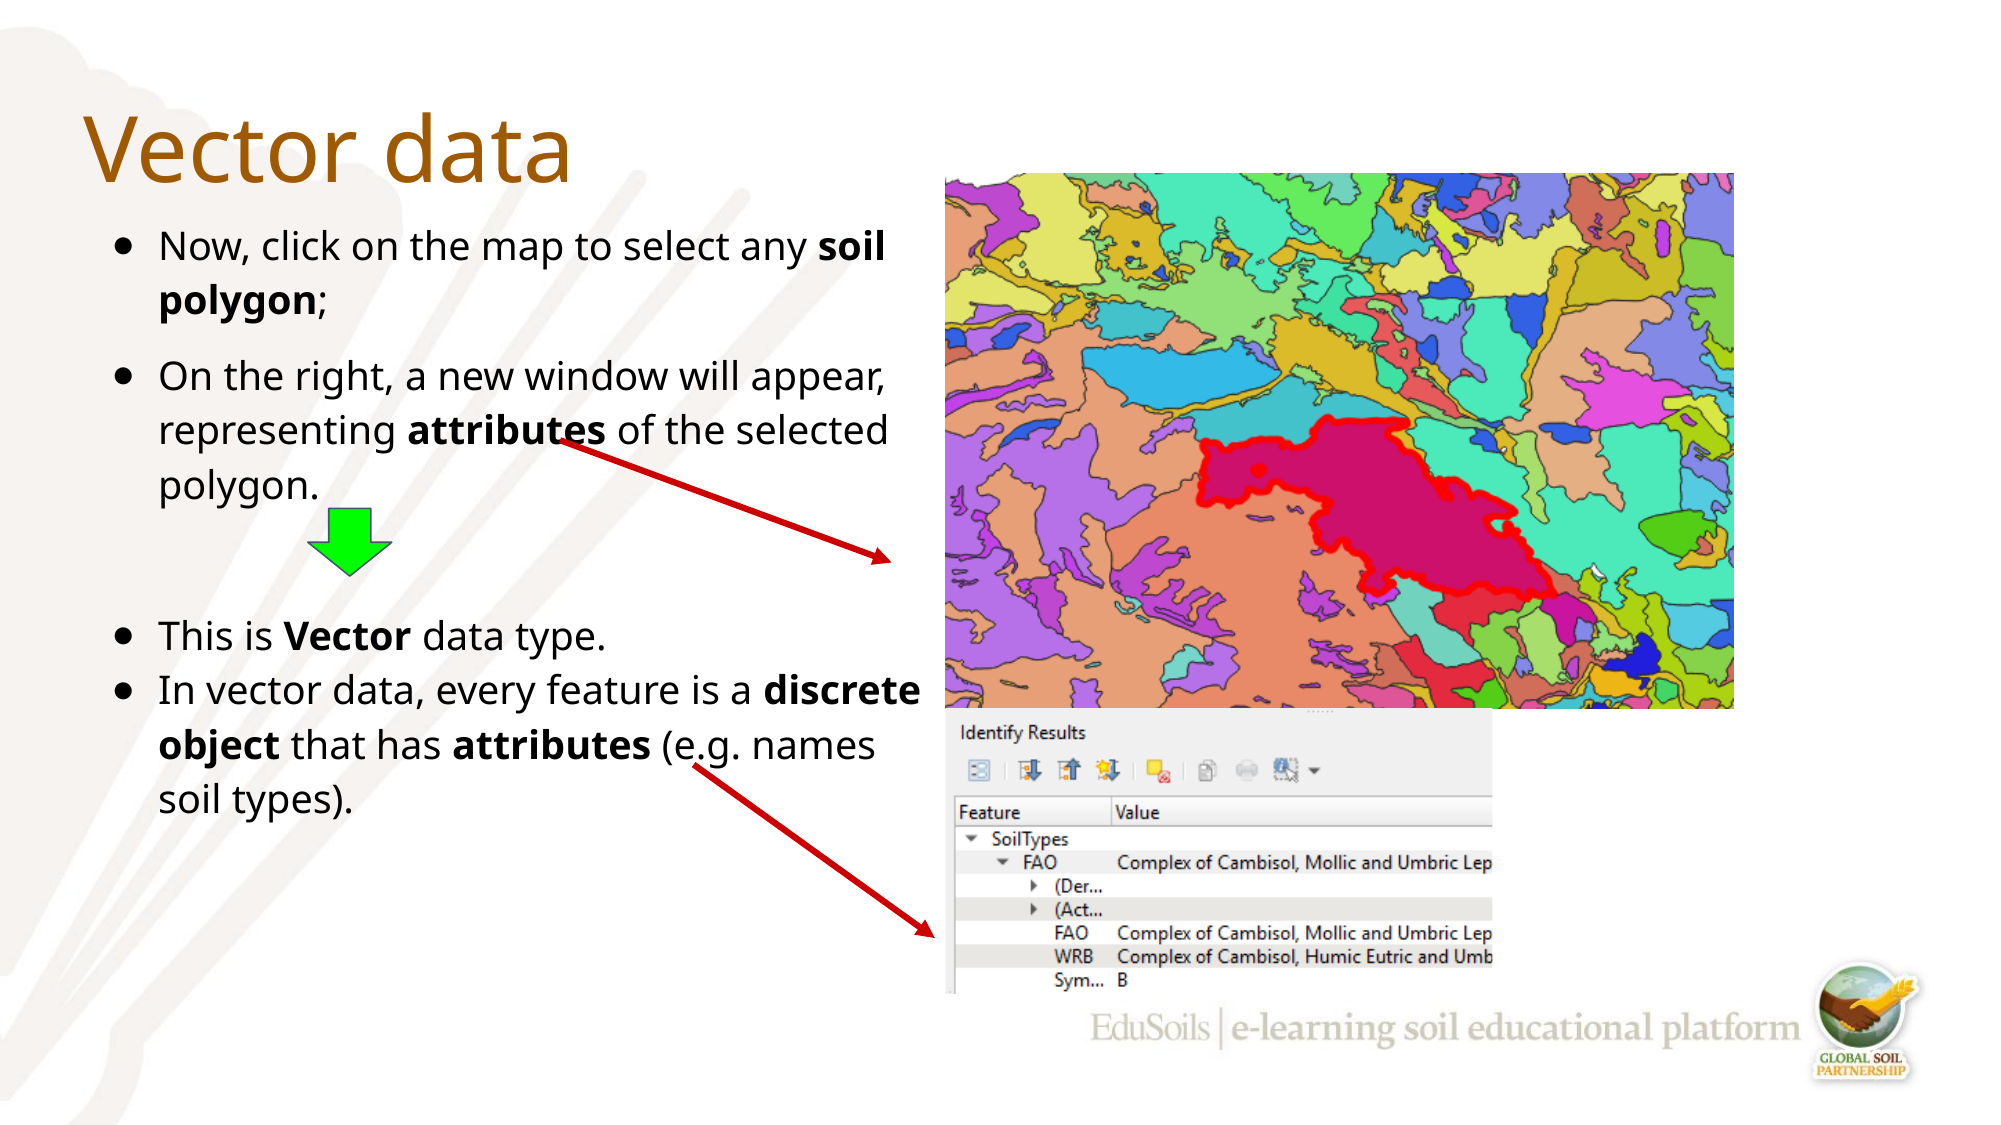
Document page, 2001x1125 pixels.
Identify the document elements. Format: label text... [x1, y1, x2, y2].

slide_number ‹#› [1853, 1019, 1974, 1106]
text_box [307, 508, 392, 577]
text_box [559, 439, 892, 563]
title Vector data [68, 75, 1932, 176]
list Now, click on the map to select any soil polygon; On the right, a new window will appear, representing attributes of the selected polygon. This is Vector data type. In vector data, every feature is a discrete object that has attributes (e.g. names soil types). [68, 198, 942, 1000]
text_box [693, 764, 936, 939]
picture [0, 0, 2001, 1125]
